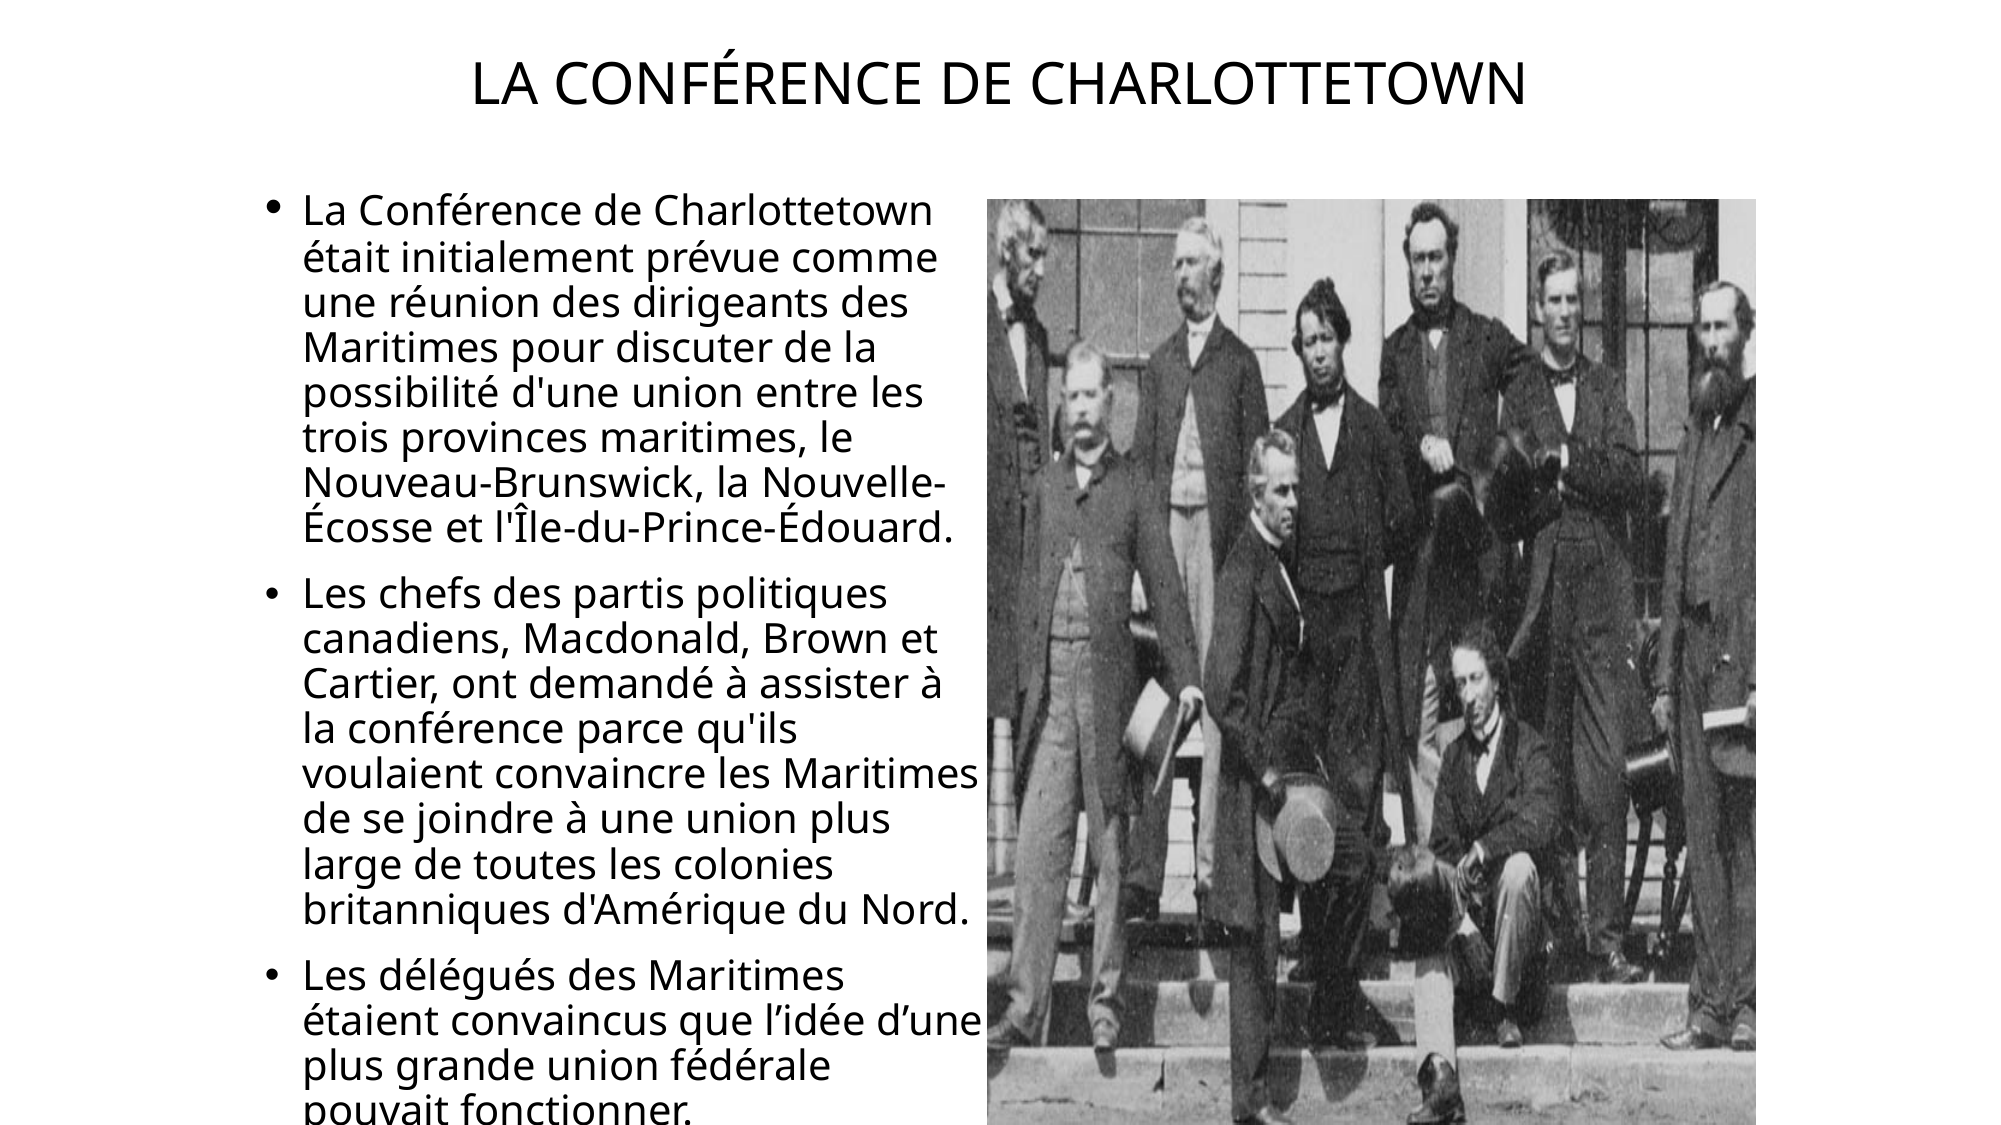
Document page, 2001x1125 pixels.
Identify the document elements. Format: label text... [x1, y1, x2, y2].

picture [987, 199, 1756, 1125]
list ​La Conférence de Charlottetown était initialement prévue comme une réunion des dirigeants des Maritimes pour discuter de la possibilité d'une union entre les trois provinces maritimes, le Nouveau-Brunswick, la Nouvelle-Écosse et l'Île-du-Prince-Édouard. Les chefs des partis politiques canadiens, Macdonald, Brown et Cartier, ont demandé à assister à la conférence parce qu'ils voulaient convaincre les Maritimes de se joindre à une union plus large de toutes les colonies britanniques d'Amérique du Nord. Les délégués des Maritimes étaient convaincus que l’idée d’une plus grande union fédérale pouvait fonctionner. [249, 174, 1000, 1125]
title LA CONFÉRENCE DE CHARLOTTETOWN [324, 37, 1675, 135]
